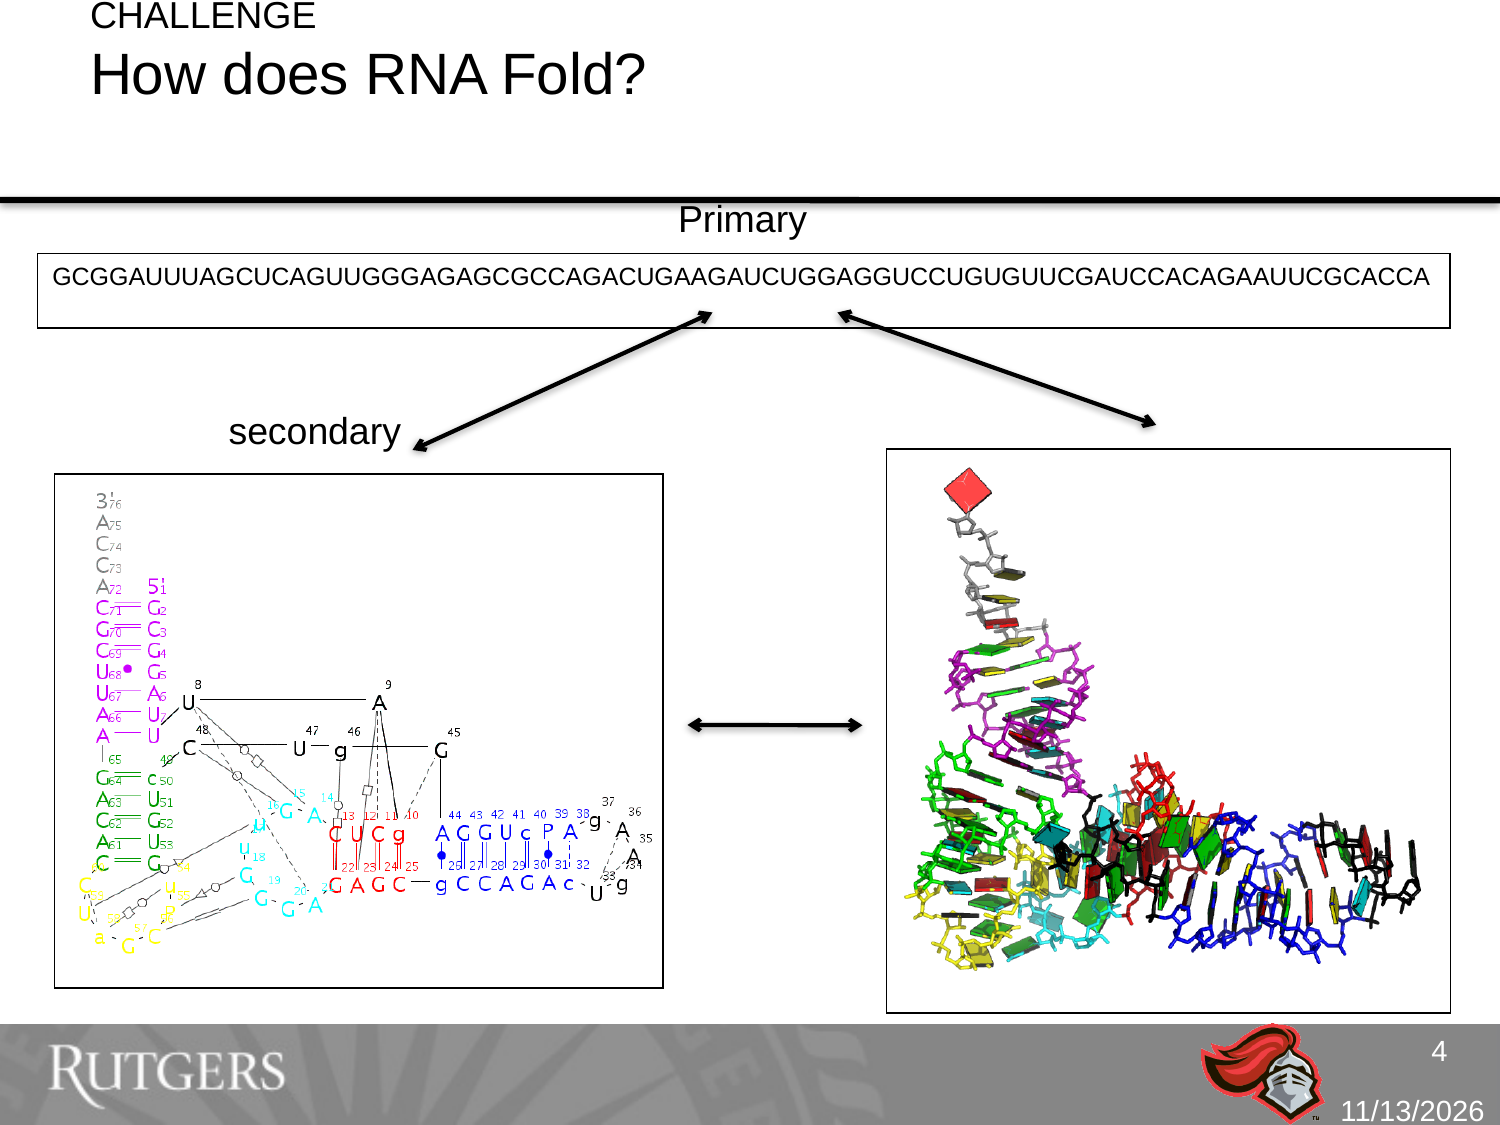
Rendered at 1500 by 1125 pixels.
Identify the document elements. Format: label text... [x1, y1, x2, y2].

text_box Primary [663, 187, 823, 248]
slide_number 4 [1362, 1024, 1463, 1063]
text_box secondary [213, 399, 417, 460]
text_box GCGGAUUUAGCUCAGUUGGGAGAGCGCCAGACUGAAGAUCUGGAGGUCCUGUGUUCGAUCCACAGAAUUCGCACCA [37, 253, 1450, 328]
picture [0, 1023, 1500, 1125]
title CHALLENGE How does RNA Fold? [74, 0, 1426, 176]
picture [54, 474, 663, 988]
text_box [412, 312, 713, 451]
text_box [837, 312, 1157, 426]
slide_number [1149, 1084, 1500, 1125]
picture [887, 449, 1451, 1013]
